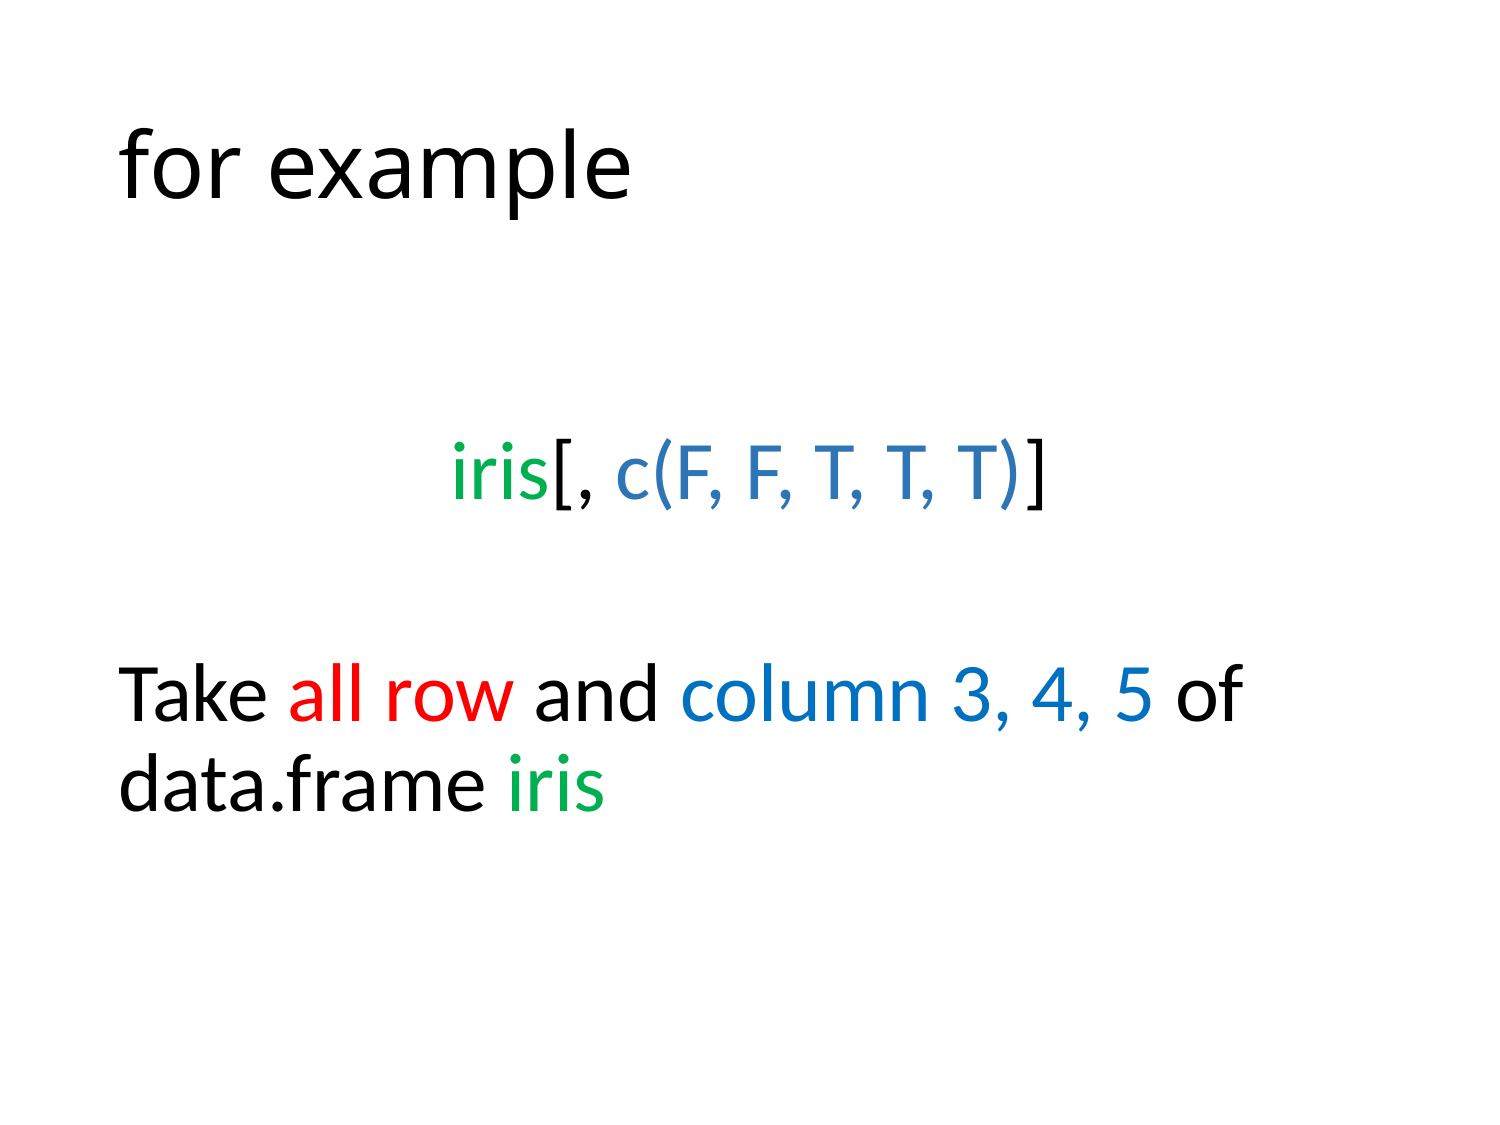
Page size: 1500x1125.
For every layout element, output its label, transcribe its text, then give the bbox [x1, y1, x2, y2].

list iris[, c(F, F, T, T, T)] Take all row and column 3, 4, 5 of data.frame iris [103, 299, 1397, 1014]
title for example [103, 59, 1397, 278]
